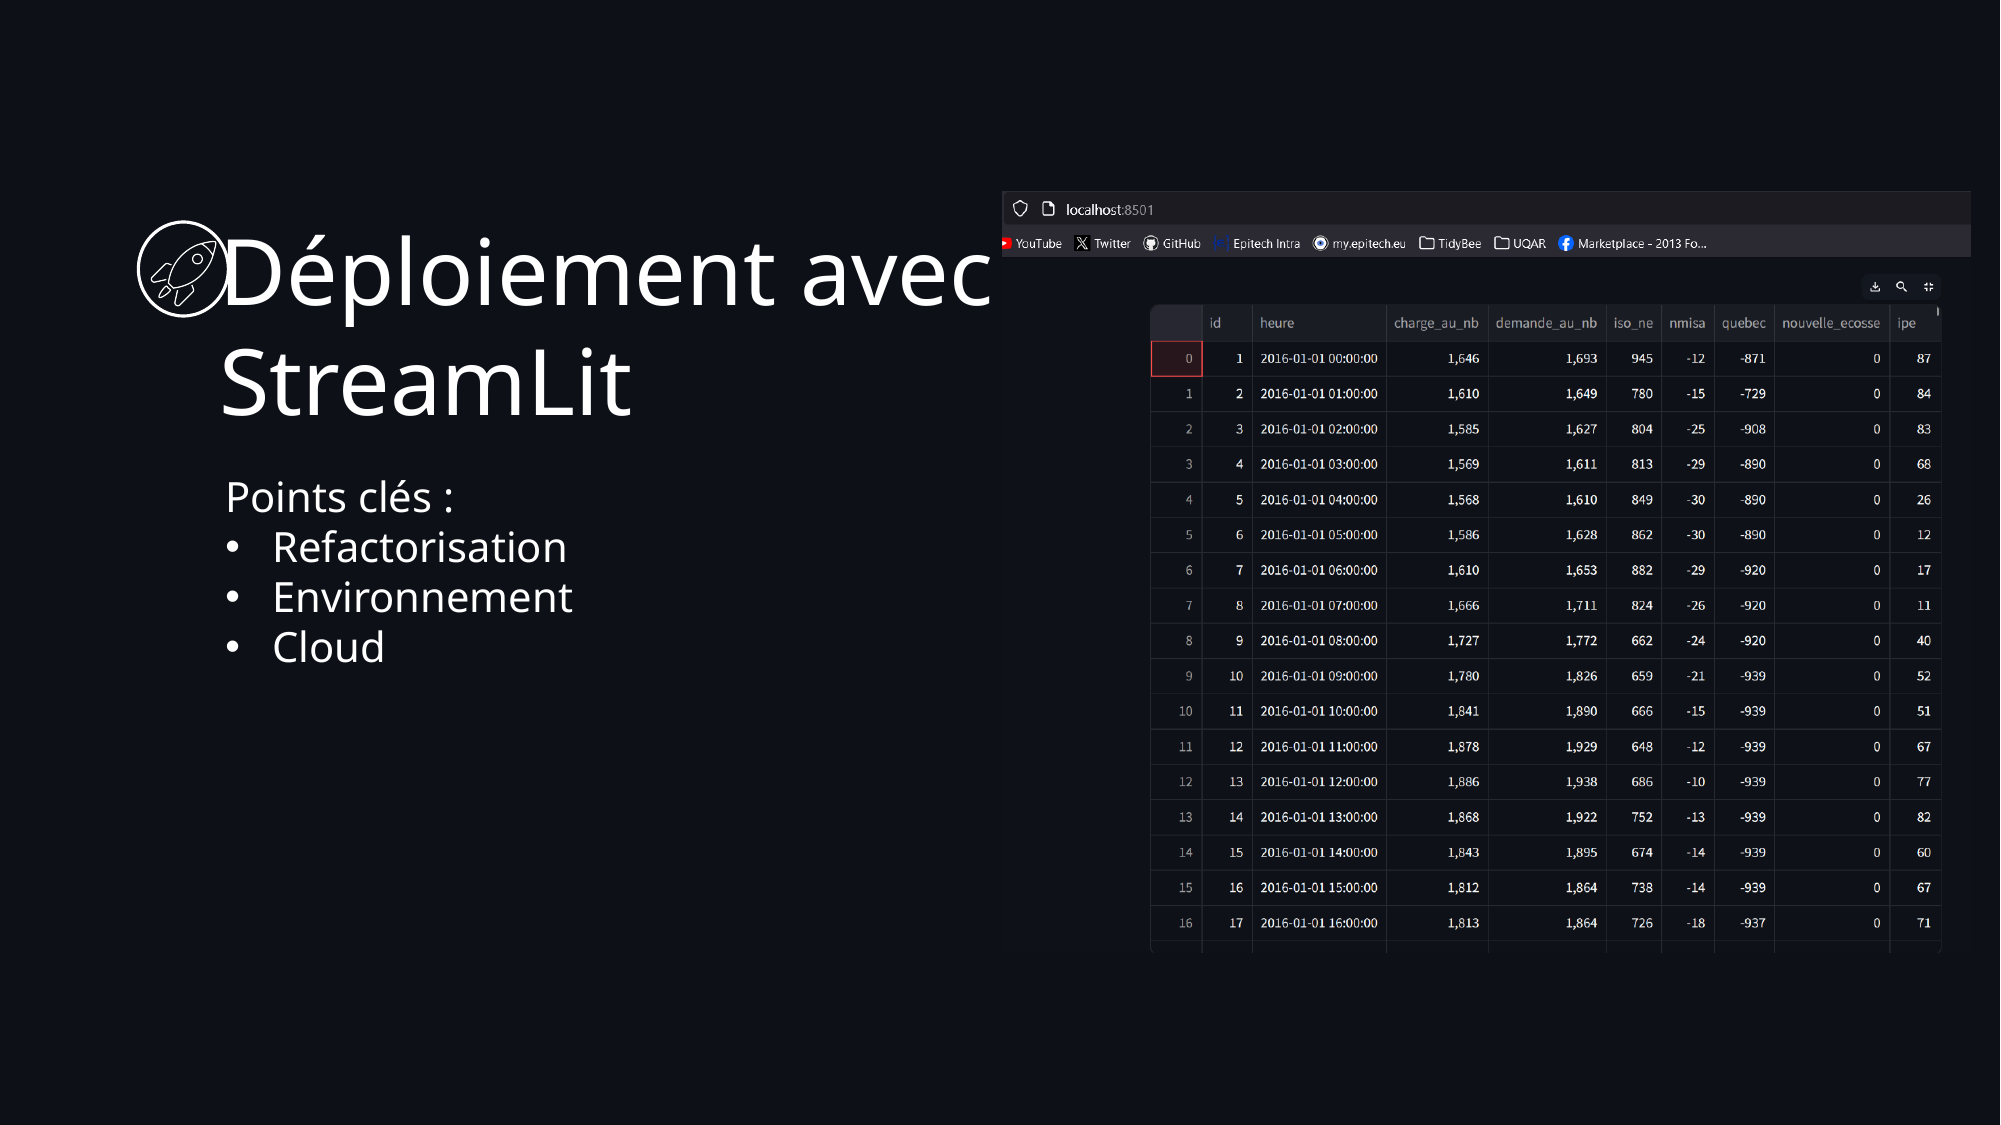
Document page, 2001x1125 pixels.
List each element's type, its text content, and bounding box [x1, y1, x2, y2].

text_box Points clés : Refactorisation Environnement Cloud [210, 463, 589, 679]
text_box Déploiement avec StreamLit [204, 206, 1002, 442]
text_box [138, 221, 229, 316]
picture [1002, 191, 1971, 953]
